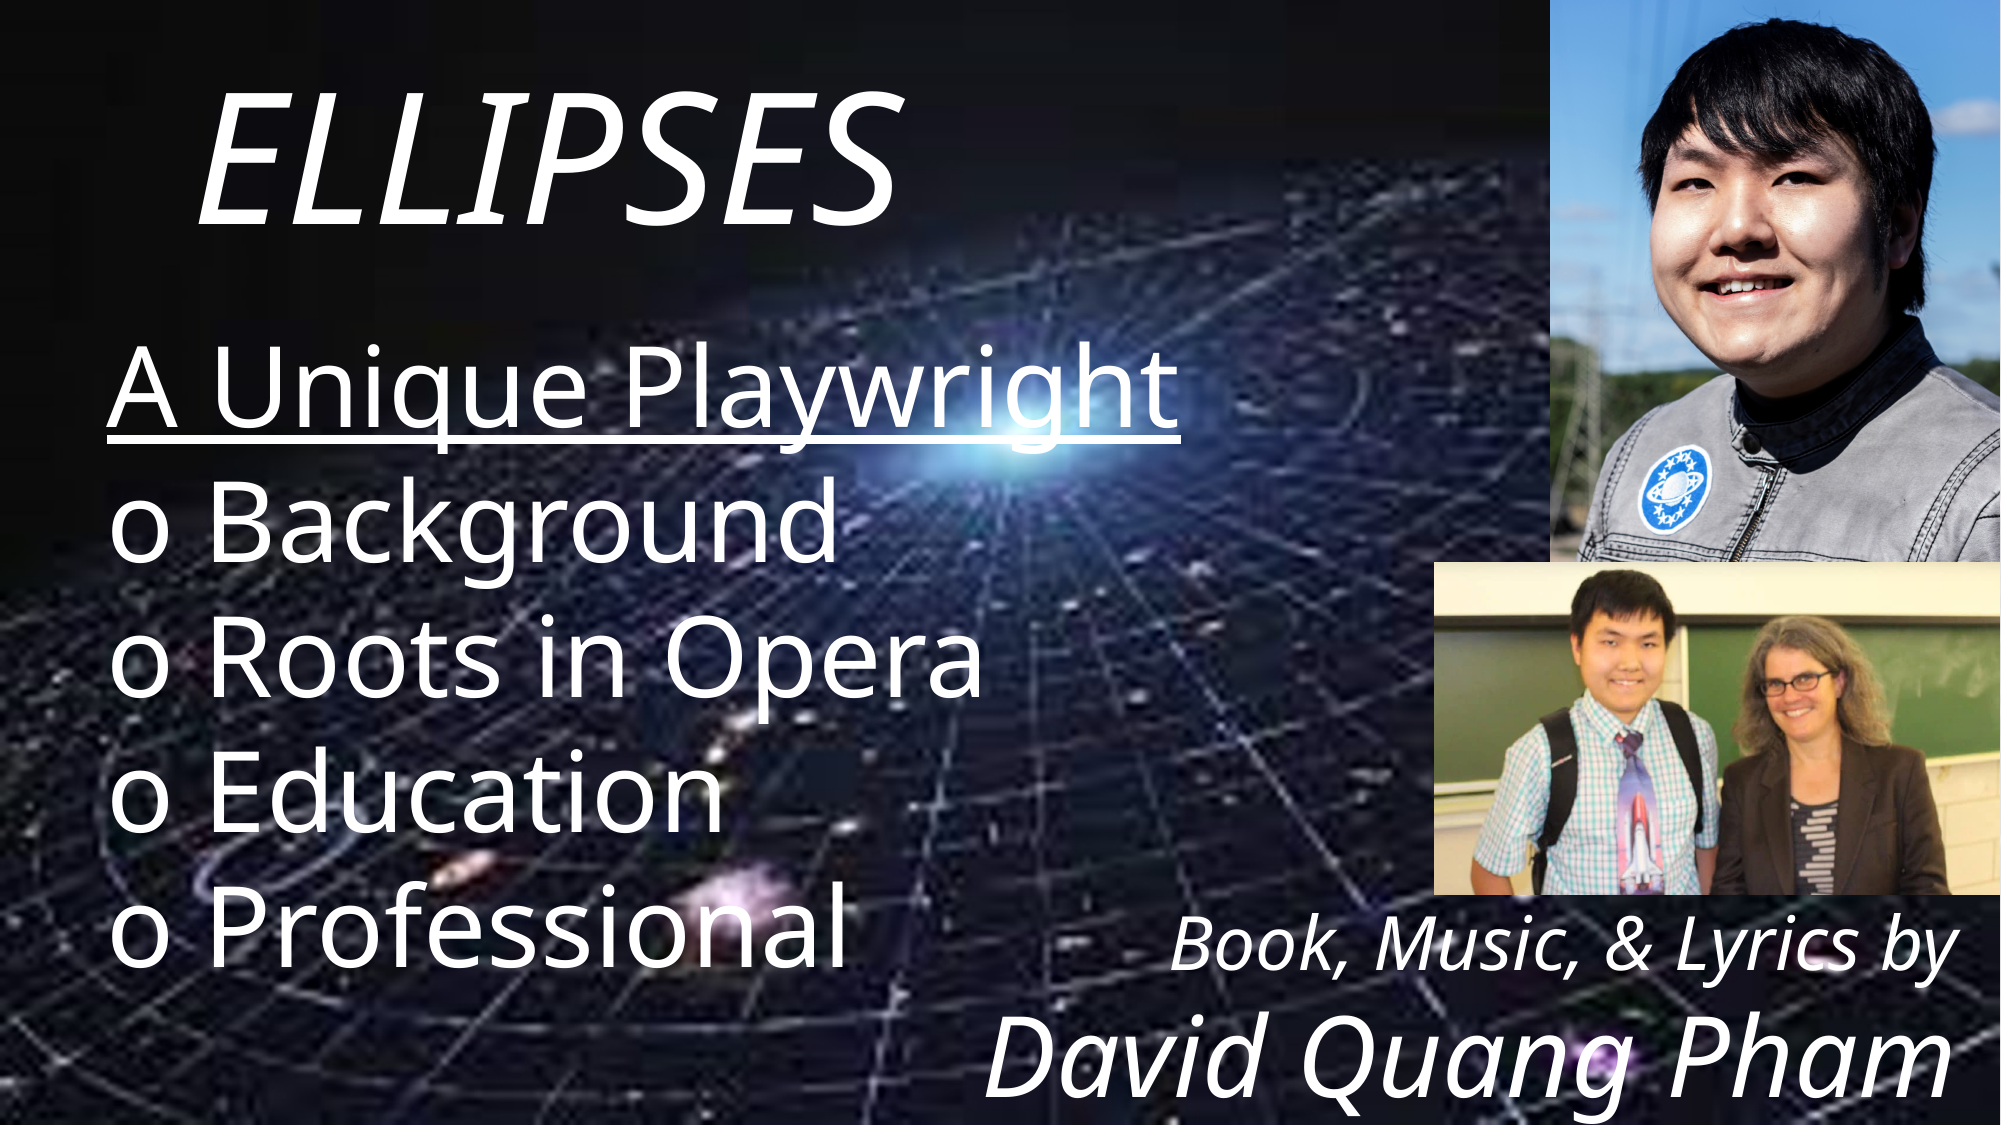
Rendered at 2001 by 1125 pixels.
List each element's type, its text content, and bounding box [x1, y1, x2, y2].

picture [0, 0, 2001, 1125]
text_box Ellipses [176, 34, 918, 269]
text_box A Unique Playwright o Background o Roots in Opera o Education o Professional [92, 307, 1197, 997]
text_box Book, Music, & Lyrics by David Quang Pham [498, 887, 1973, 1125]
